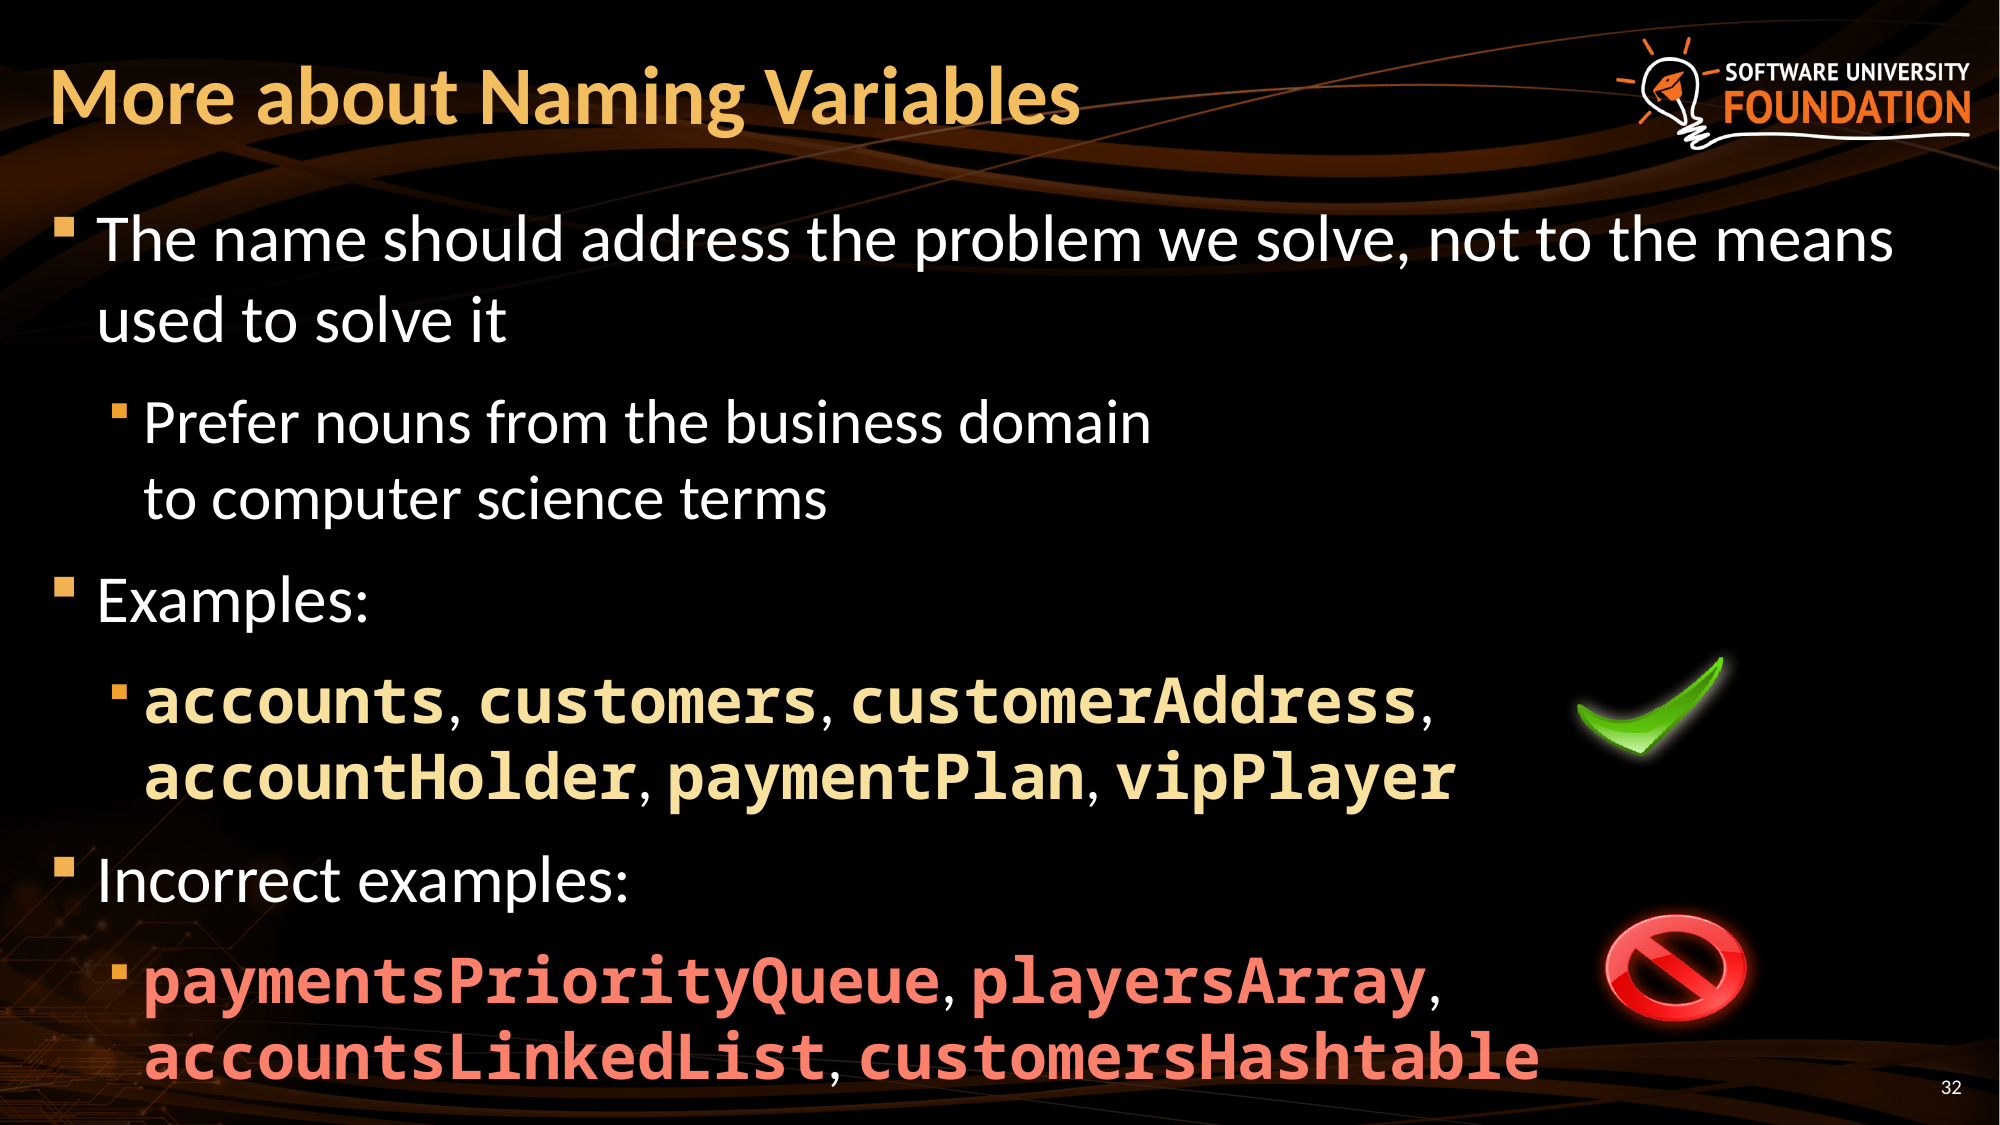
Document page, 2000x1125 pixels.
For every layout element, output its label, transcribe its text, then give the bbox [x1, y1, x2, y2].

list The name should address the problem we solve, not to the means used to solve it Prefer nouns from the business domain to computer science terms Examples: accounts, customers, customerAddress, accountHolder, paymentPlan, vipPlayer Incorrect examples: paymentsPriorityQueue, playersArray, accountsLinkedList, customersHashtable [31, 188, 1968, 1103]
picture [0, 0, 2000, 1125]
title More about Naming Variables [30, 6, 1602, 189]
